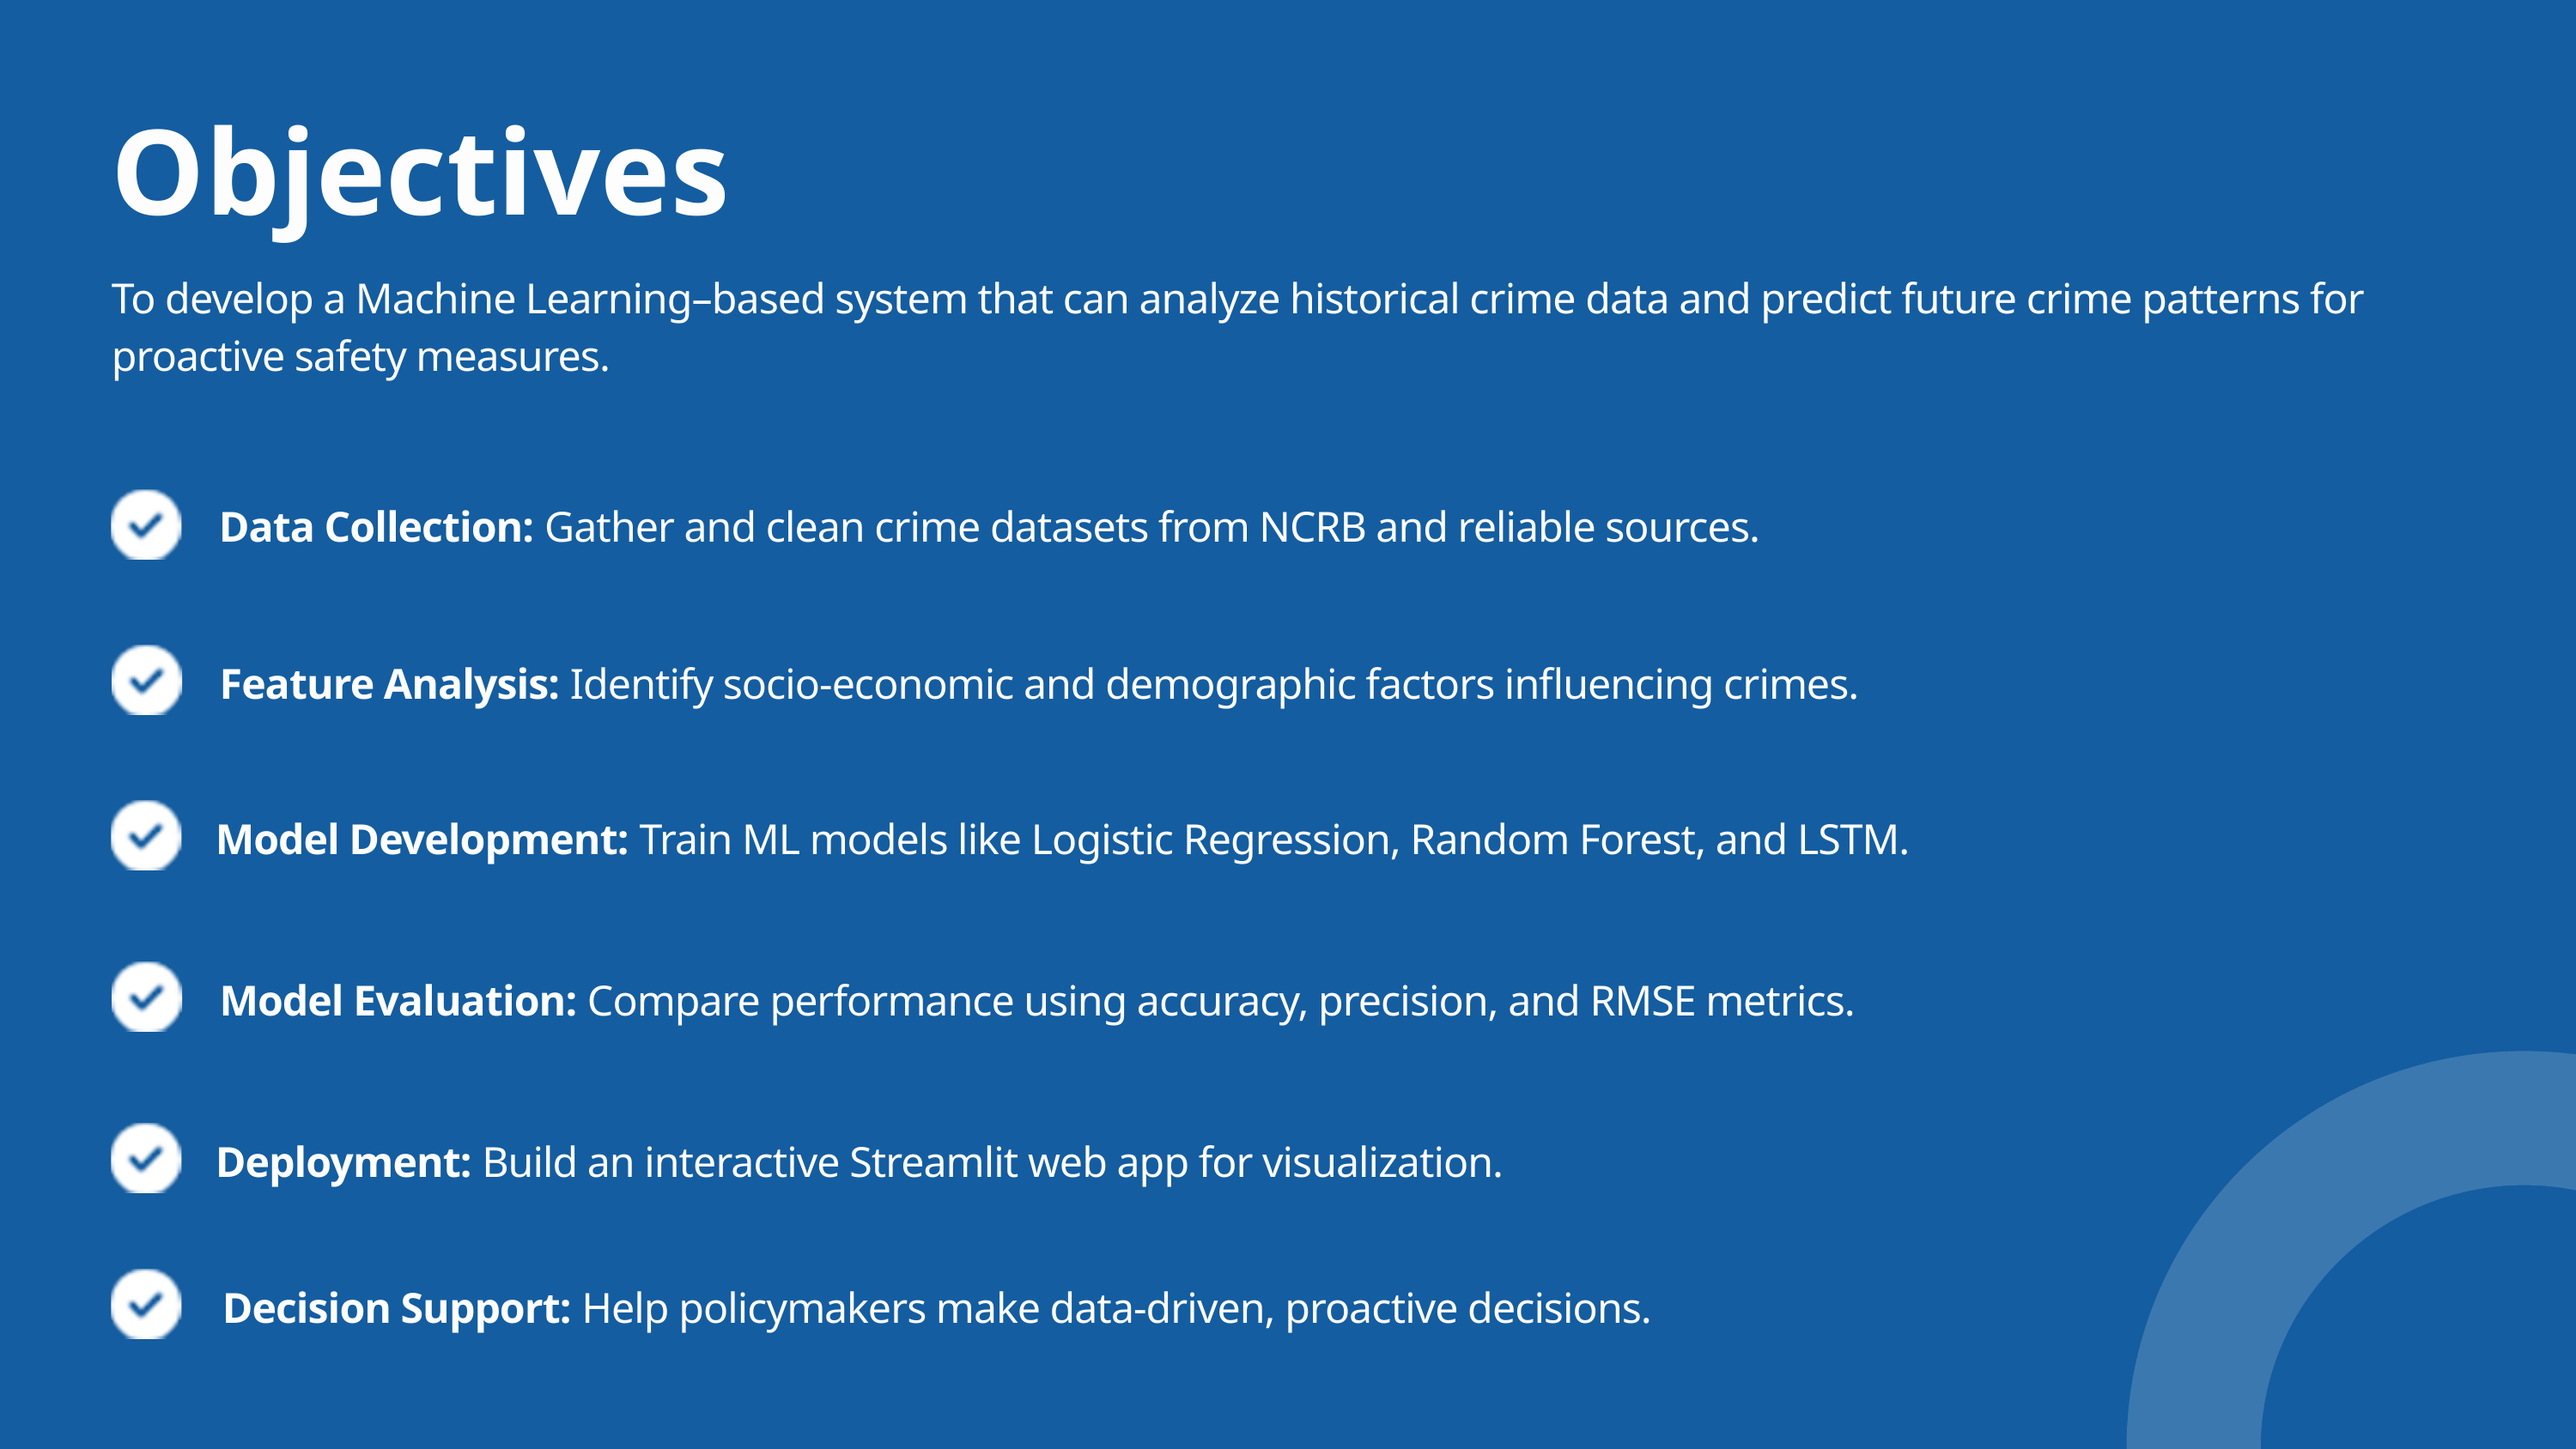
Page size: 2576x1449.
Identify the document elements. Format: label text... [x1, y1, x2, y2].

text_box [111, 1269, 2178, 1340]
text_box [111, 489, 182, 560]
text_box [2193, 1118, 2576, 1449]
text_box Data Collection: Gather and clean crime datasets from NCRB and reliable sources. [218, 492, 1959, 551]
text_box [111, 645, 2100, 716]
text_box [111, 1123, 1923, 1194]
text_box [111, 800, 1990, 871]
text_box Objectives [112, 73, 926, 239]
text_box To develop a Machine Learning–based system that can analyze historical crime data and predict future crime patterns for proactive safety measures. [112, 264, 2432, 380]
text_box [111, 961, 2131, 1033]
